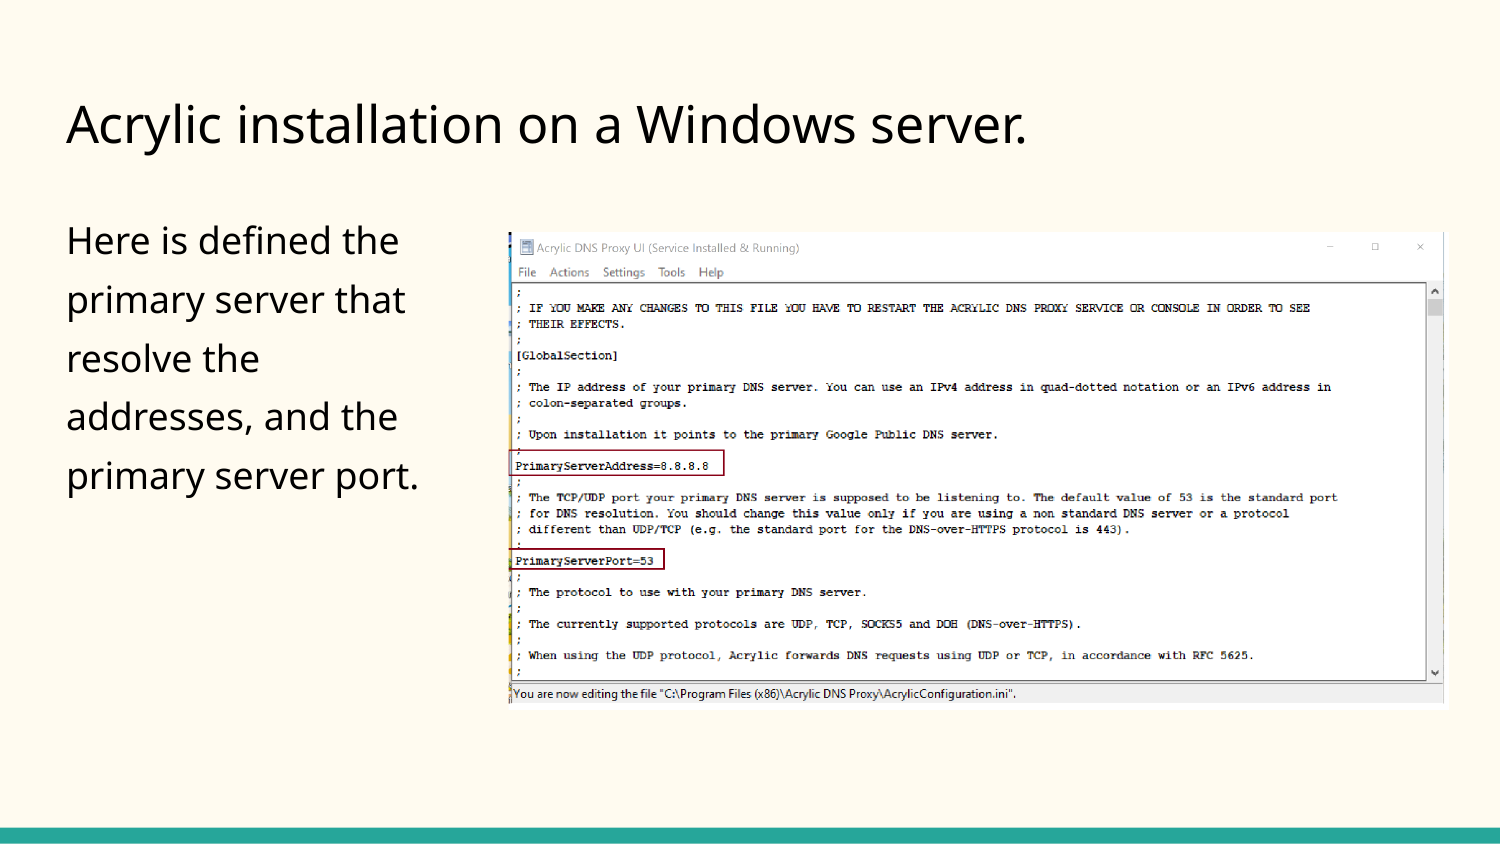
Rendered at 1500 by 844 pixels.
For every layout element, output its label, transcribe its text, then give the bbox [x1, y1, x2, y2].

picture [508, 231, 1450, 710]
title Acrylic installation on a Windows server. [51, 72, 1449, 174]
list Here is defined the primary server that resolve the addresses, and the primary server port. [51, 192, 463, 750]
